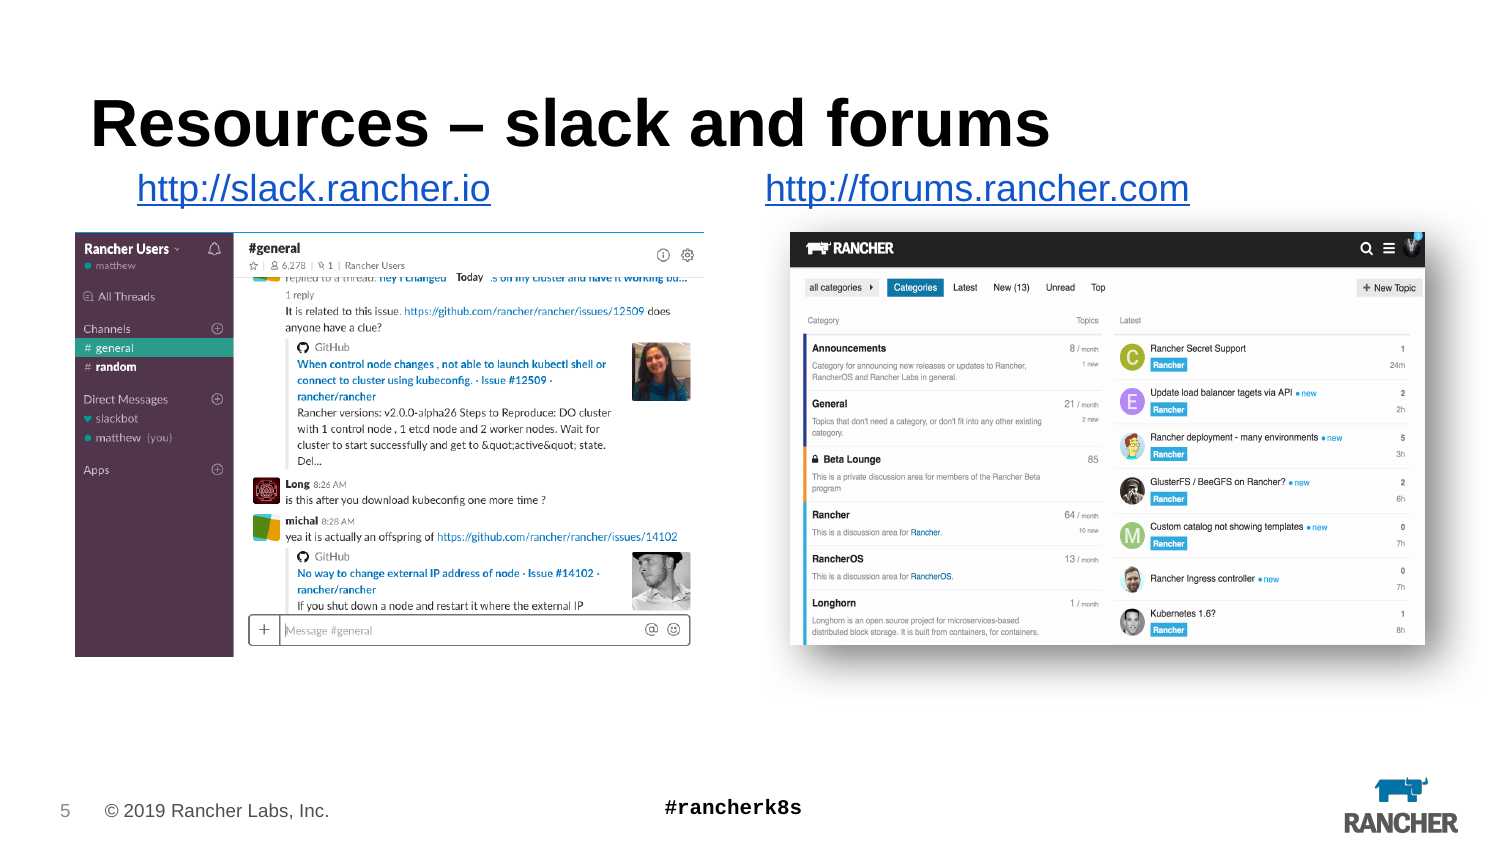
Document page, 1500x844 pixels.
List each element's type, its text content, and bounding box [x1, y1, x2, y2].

slide_number 4 [20, 787, 86, 833]
text_box http://forums.rancher.com [750, 156, 1286, 263]
picture [1332, 768, 1465, 844]
title Resources – slack and forums [75, 33, 1425, 175]
text_box http://slack.rancher.io [121, 156, 658, 231]
text_box #rancherk8s [649, 786, 819, 827]
picture [74, 234, 705, 657]
picture [789, 232, 1426, 646]
